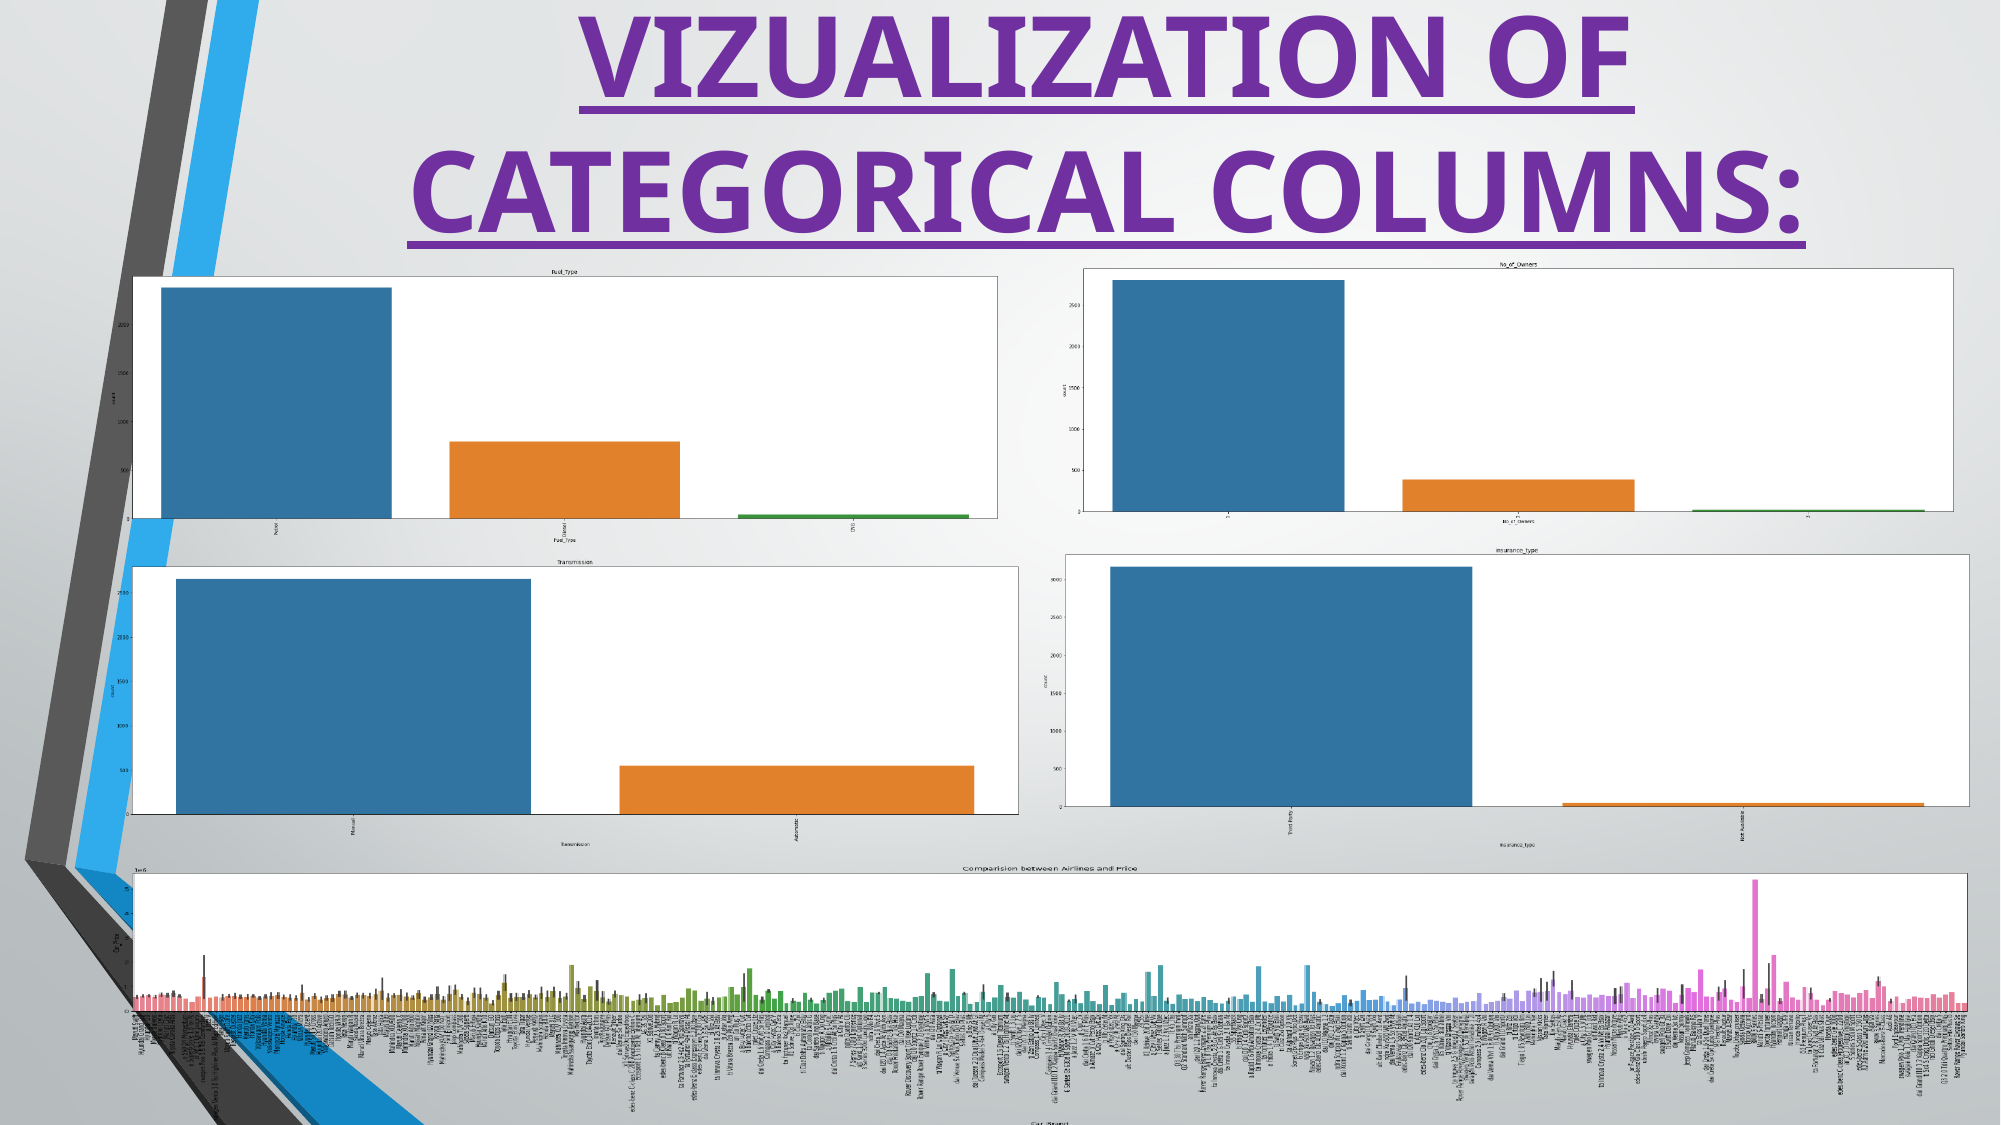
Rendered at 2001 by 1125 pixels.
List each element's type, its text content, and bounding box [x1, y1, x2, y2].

title VIZUALIZATION OF CATEGORICAL COLUMNS: [194, 0, 2000, 259]
picture [108, 863, 1974, 1125]
picture [1040, 543, 1972, 851]
picture [106, 556, 1021, 851]
picture [108, 266, 1001, 545]
picture [1058, 258, 1956, 528]
list [44, 352, 1570, 1090]
